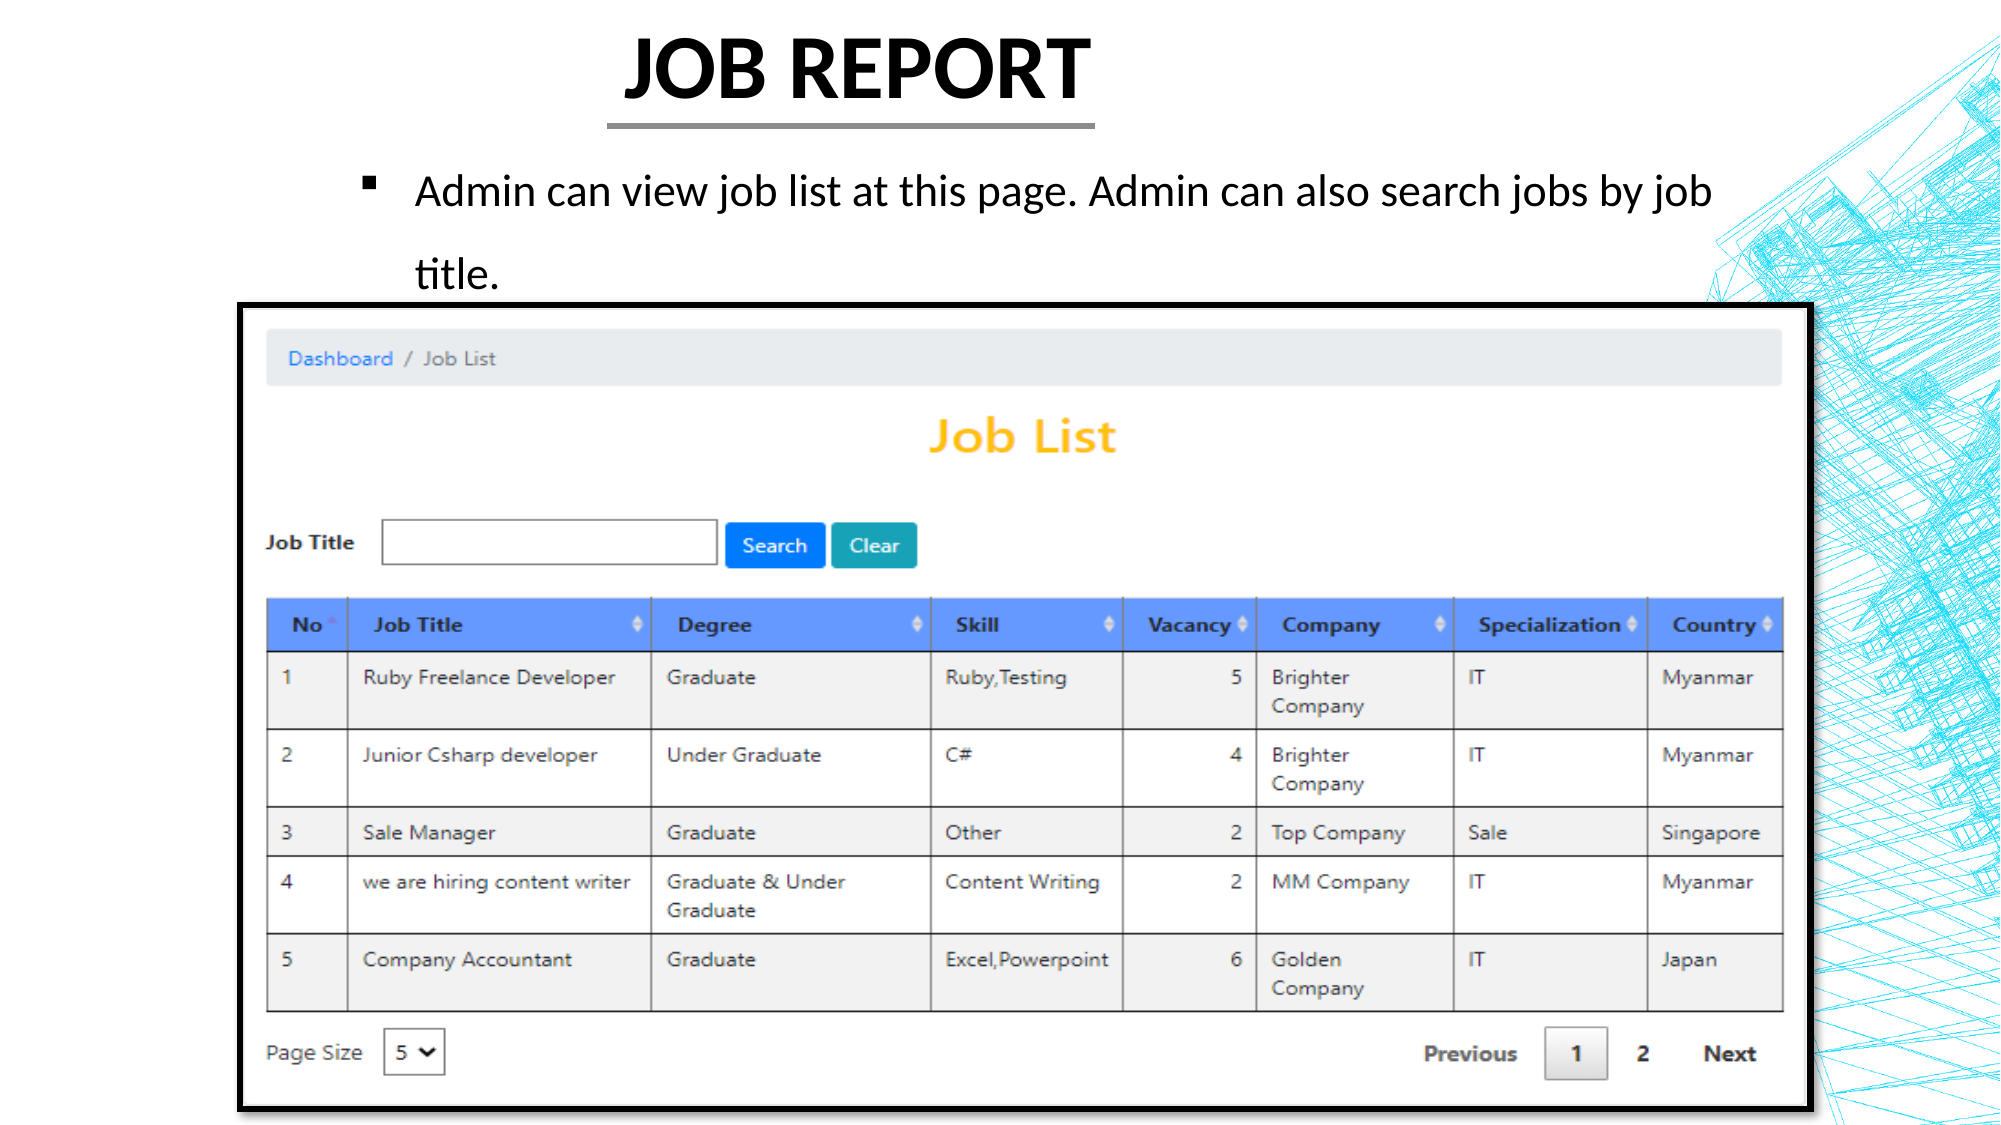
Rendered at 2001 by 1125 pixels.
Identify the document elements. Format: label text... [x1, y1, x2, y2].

picture [243, 307, 1808, 1106]
picture [0, 0, 2001, 1125]
text_box JOB REPORT [609, 0, 1128, 125]
text_box Admin can view job list at this page. Admin can also search jobs by job title. [343, 126, 1808, 299]
